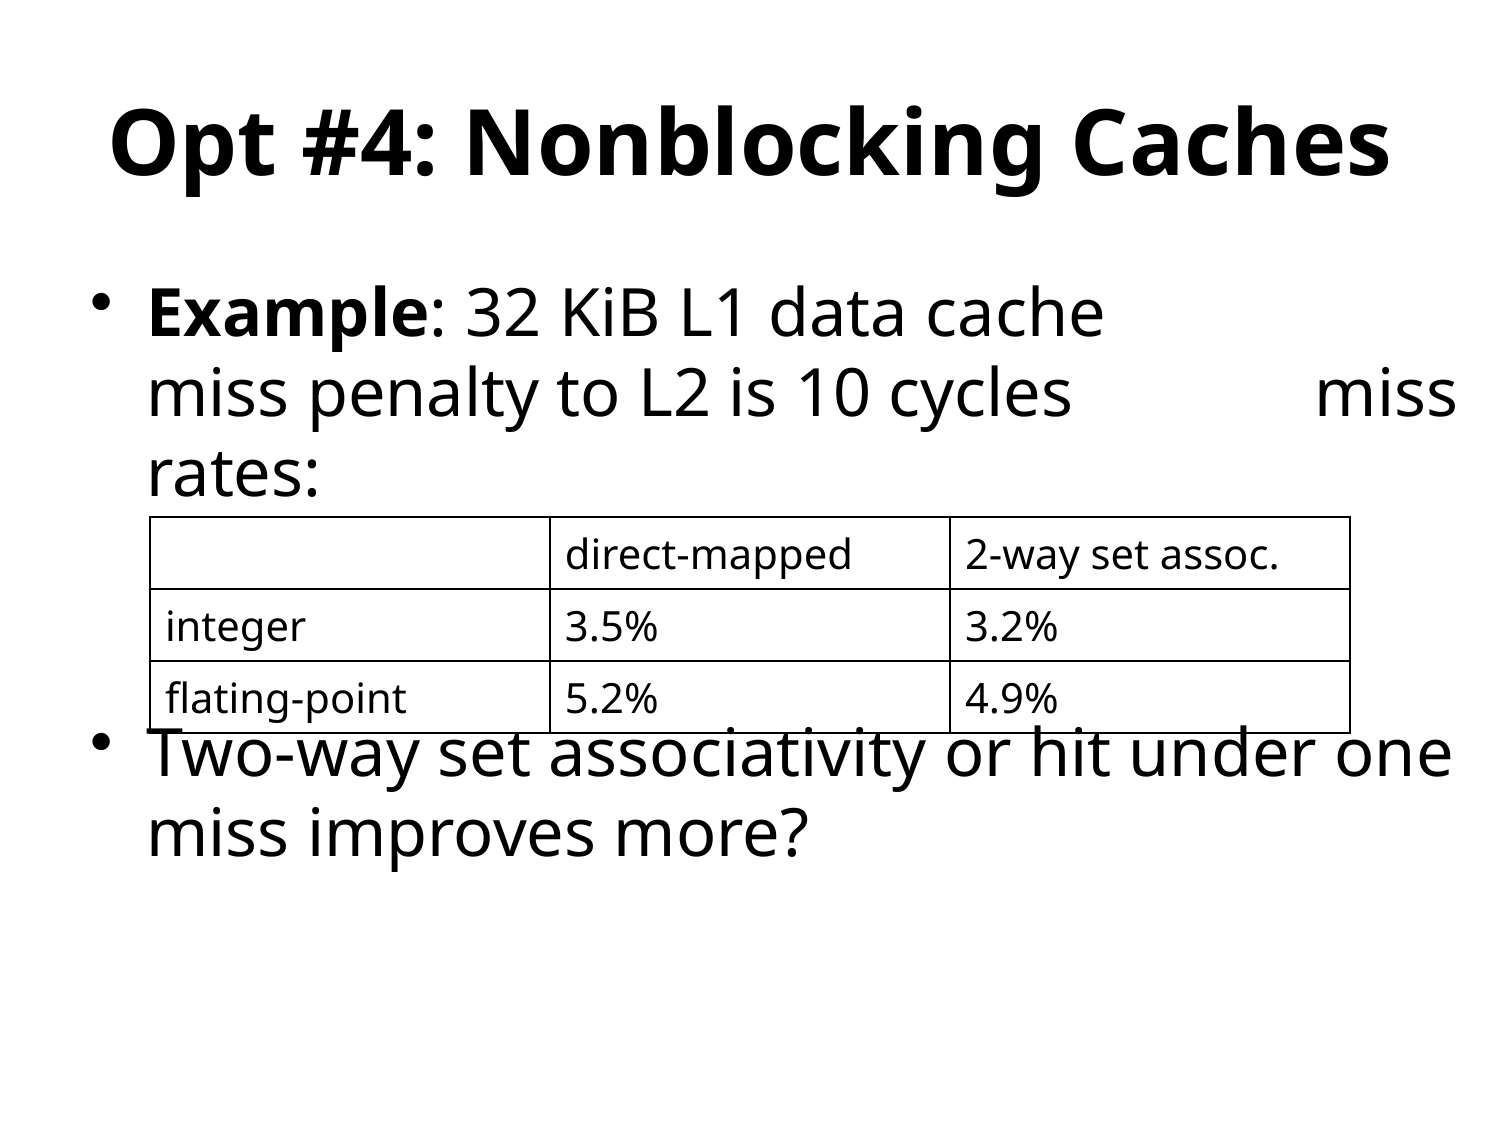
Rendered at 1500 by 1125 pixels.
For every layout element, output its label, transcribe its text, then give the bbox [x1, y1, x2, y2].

table_cell flating-point [151, 662, 549, 732]
table_cell 3.5% [551, 590, 949, 660]
table_header [151, 518, 549, 588]
table_cell 4.9% [951, 662, 1349, 732]
list Example: 32 KiB L1 data cache miss penalty to L2 is 10 cycles miss rates: Two-way set associativity or hit under one miss improves more? [75, 262, 1500, 1125]
table_header direct-mapped [551, 518, 949, 588]
table_cell 5.2% [551, 662, 949, 732]
table_cell 3.2% [951, 590, 1349, 660]
table_cell integer [151, 590, 549, 660]
table_header 2-way set assoc. [951, 518, 1349, 588]
title Opt #4: Nonblocking Caches [0, 45, 1500, 233]
